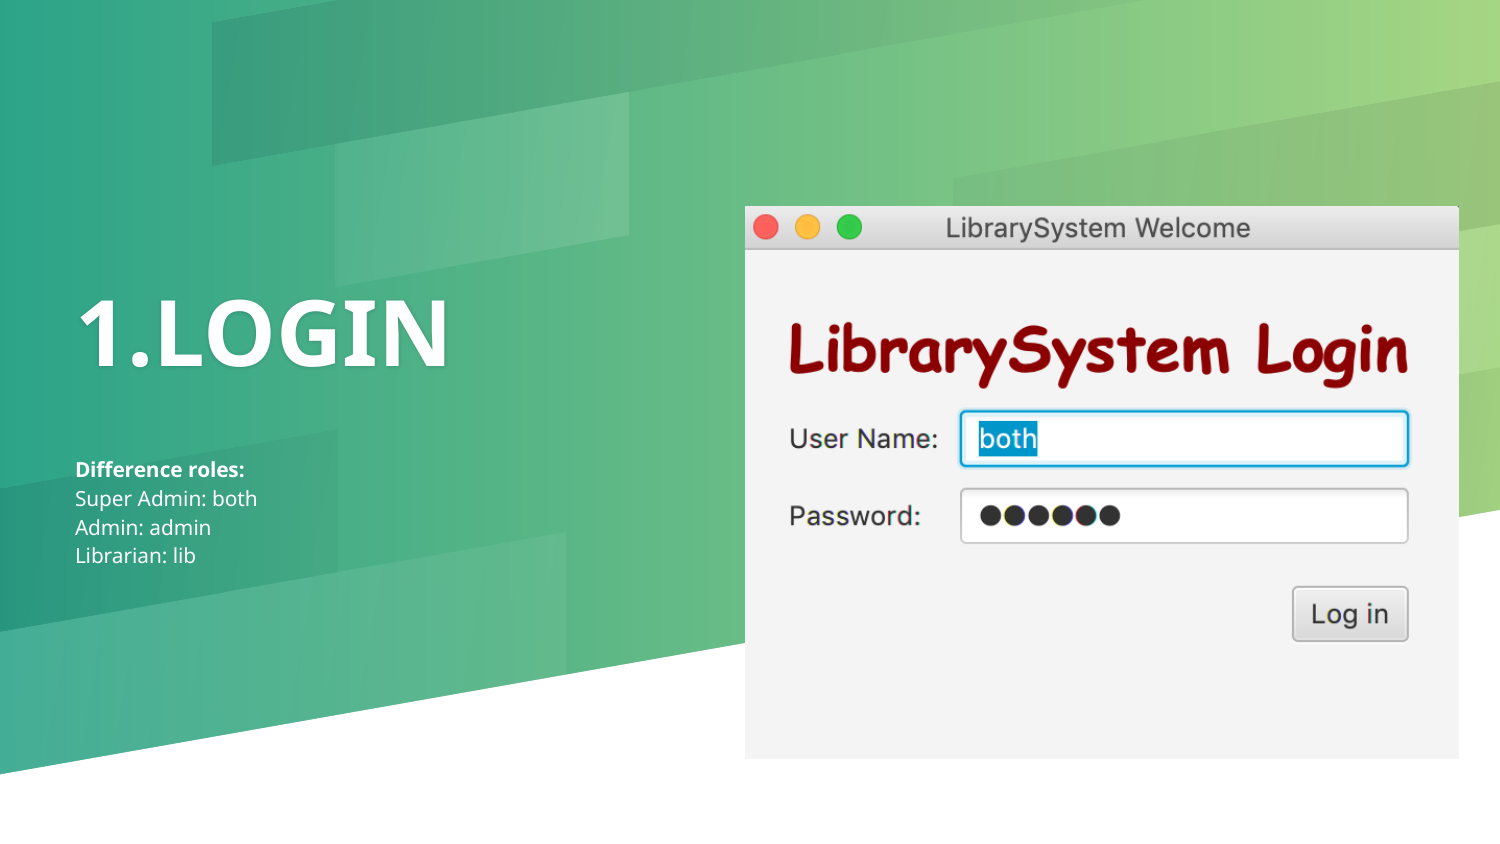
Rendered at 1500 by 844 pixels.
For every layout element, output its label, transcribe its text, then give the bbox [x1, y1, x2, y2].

title 1.LOGIN [74, 234, 739, 426]
list Difference roles: Super Admin: both Admin: admin Librarian: lib [74, 452, 739, 583]
picture [745, 206, 1459, 760]
